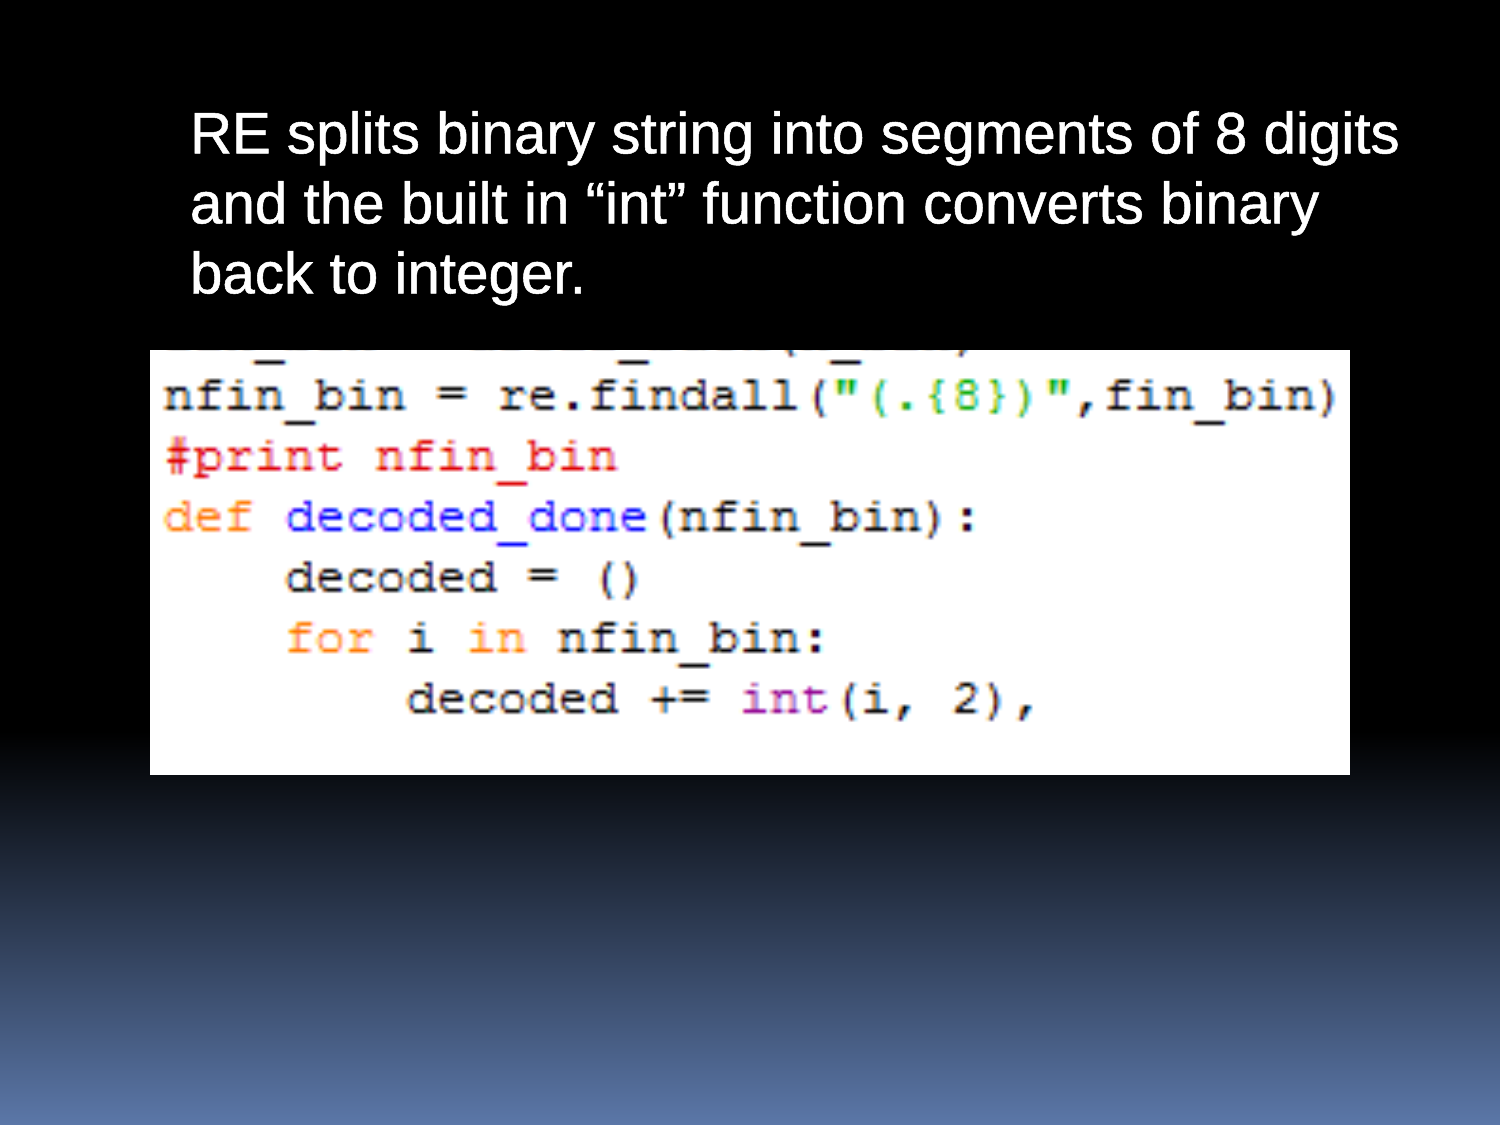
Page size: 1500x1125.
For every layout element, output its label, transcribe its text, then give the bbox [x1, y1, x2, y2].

picture [149, 349, 1351, 776]
text_box RE splits binary string into segments of 8 digits and the built in “int” function converts binary back to integer. [174, 87, 1425, 313]
